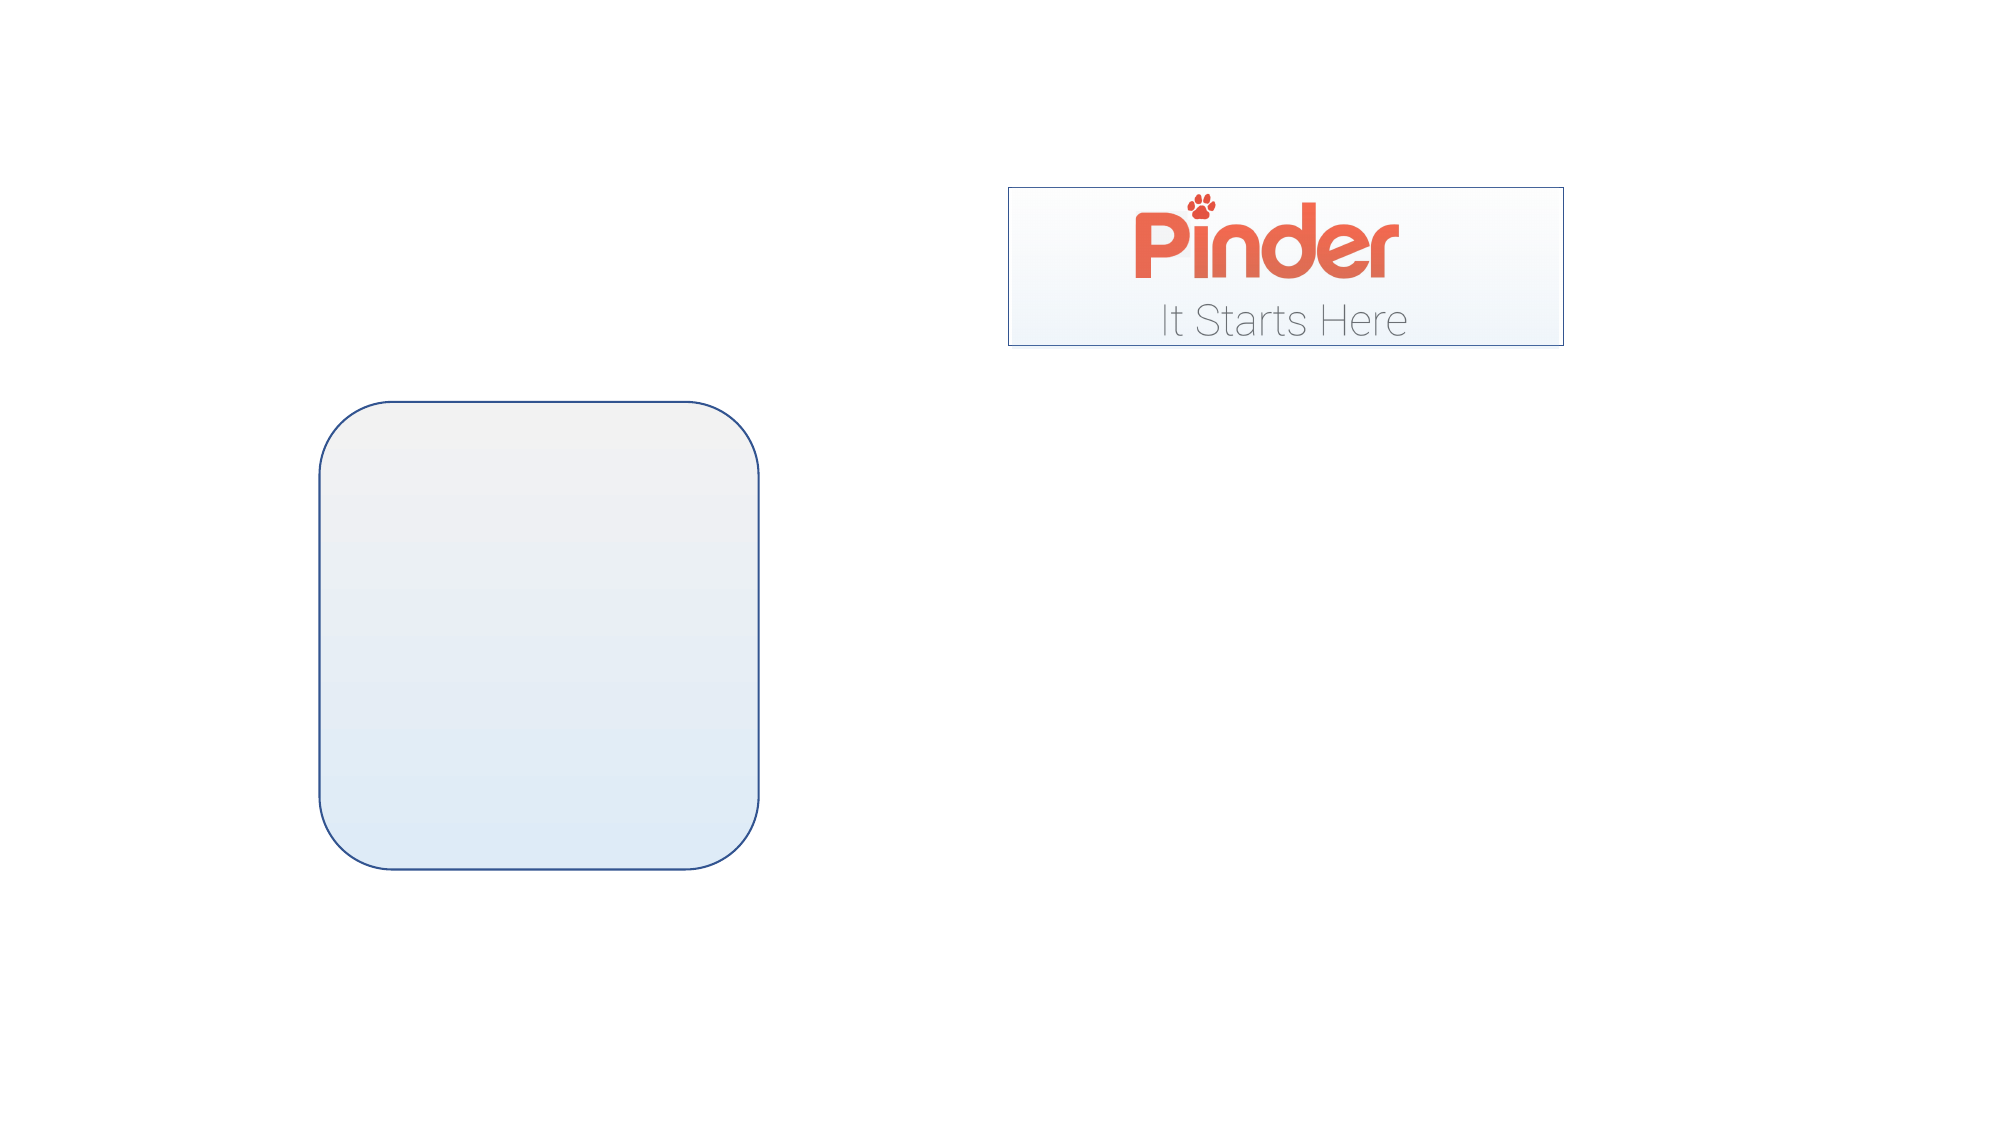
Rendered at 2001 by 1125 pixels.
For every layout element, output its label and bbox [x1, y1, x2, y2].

text_box [318, 400, 760, 871]
text_box [1007, 187, 1564, 349]
